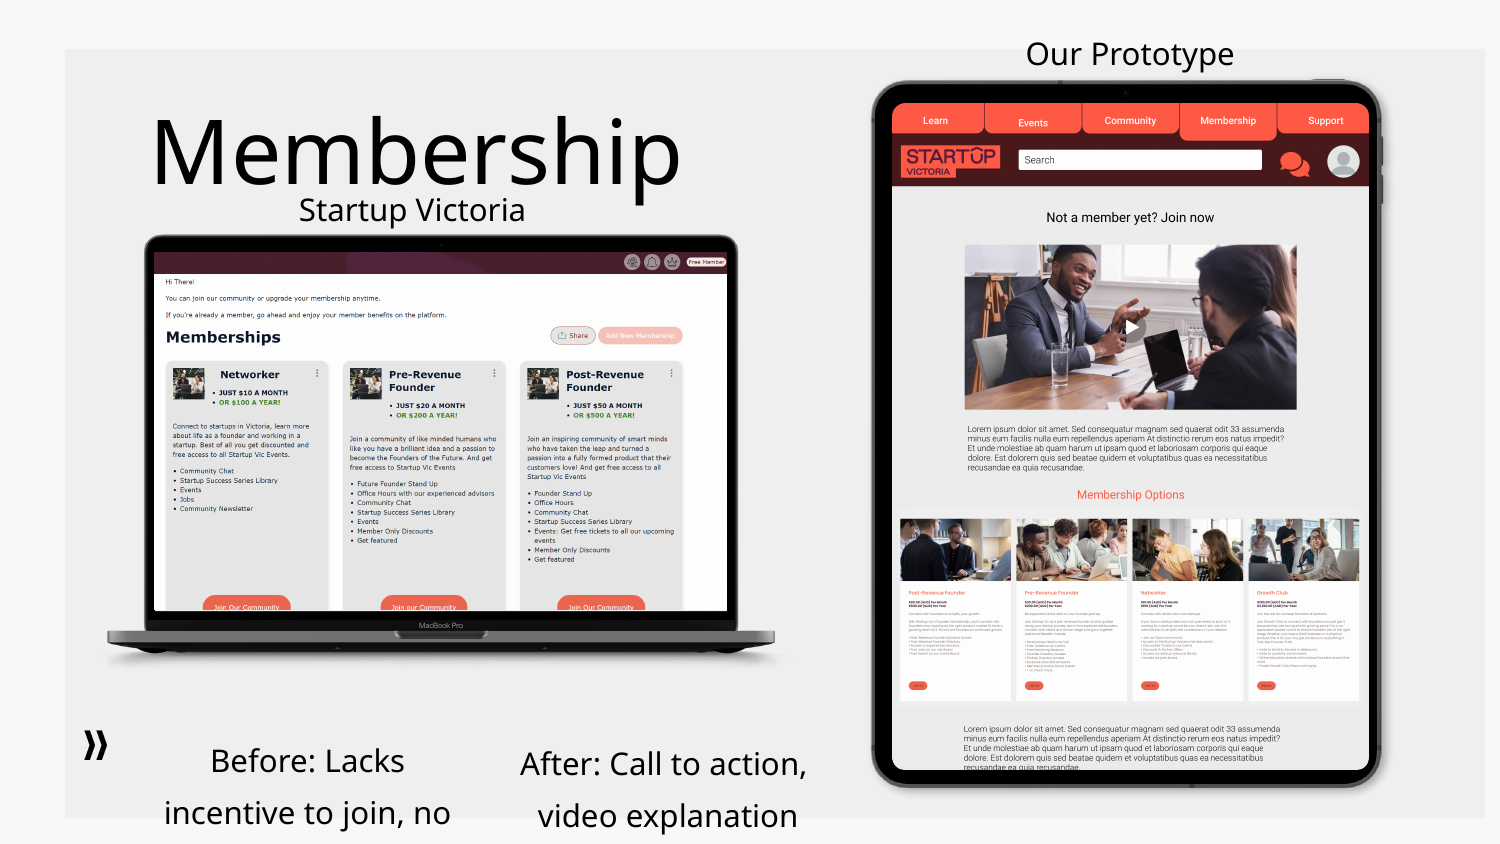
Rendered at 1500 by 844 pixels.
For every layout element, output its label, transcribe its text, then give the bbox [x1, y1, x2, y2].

text_box [859, 48, 1486, 819]
picture [864, 72, 1397, 802]
text_box Before: Lacks incentive to join, no call to action [144, 726, 472, 844]
picture [84, 233, 799, 671]
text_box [84, 730, 107, 760]
text_box Startup Victoria [252, 175, 581, 229]
text_box Membership [18, 36, 815, 218]
text_box Our Prototype [966, 19, 1295, 70]
text_box After: Call to action, video explanation [478, 729, 859, 834]
text_box [64, 48, 966, 819]
